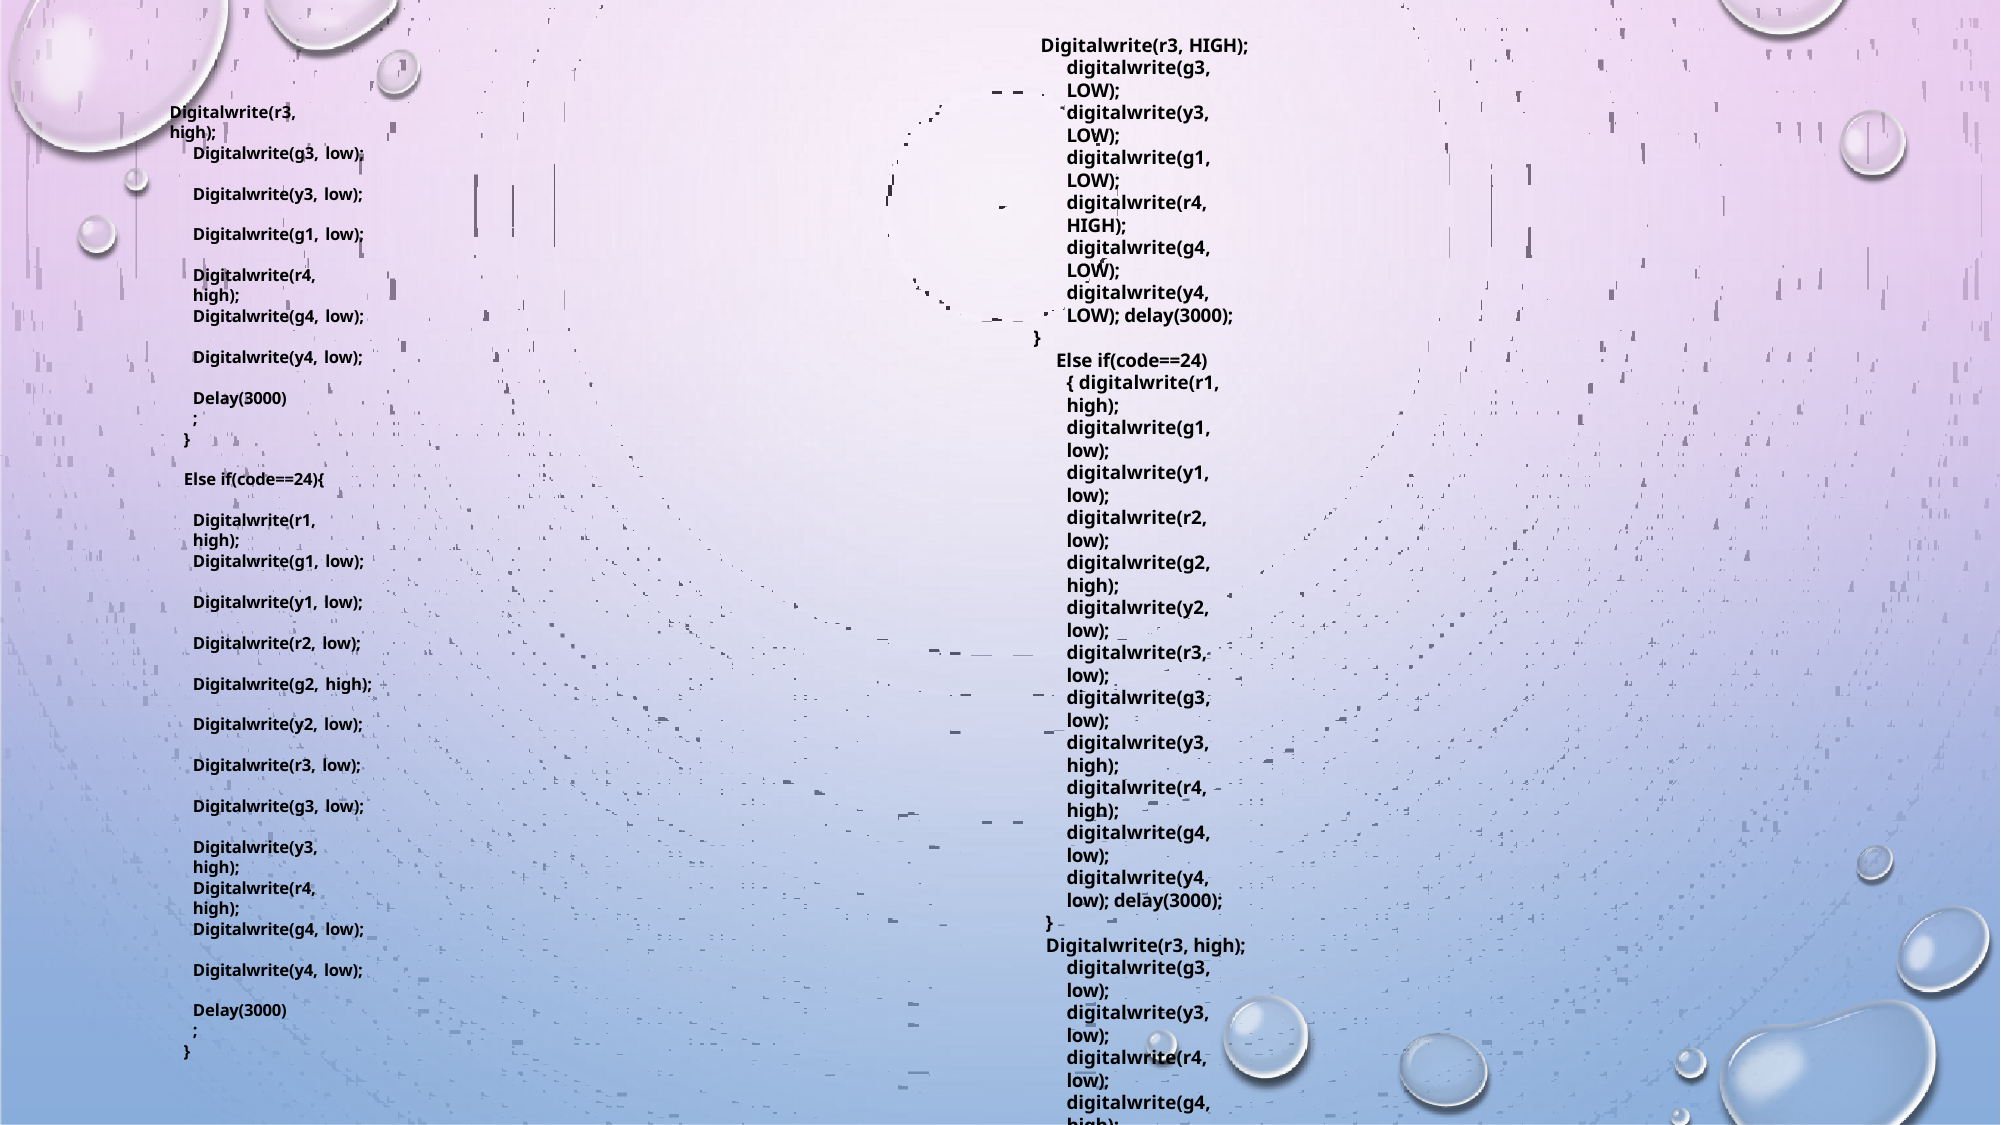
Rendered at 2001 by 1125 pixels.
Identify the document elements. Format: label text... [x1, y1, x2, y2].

text_box Digitalwrite(g4, low); [190, 916, 373, 939]
picture [0, 0, 2000, 1125]
text_box Digitalwrite(g2, high); [190, 671, 374, 694]
text_box Delay(3000); [190, 997, 289, 1040]
text_box Delay(3000); [190, 385, 289, 428]
text_box Digitalwrite(r4, high); [190, 875, 369, 916]
text_box } [181, 426, 192, 449]
text_box Digitalwrite(y2, low); [190, 712, 369, 735]
text_box Digitalwrite(y4, low); [190, 344, 369, 367]
text_box Digitalwrite(r1, high); [190, 507, 369, 548]
text_box Digitalwrite(g4, low); [190, 303, 373, 326]
text_box Digitalwrite(y4, low); [190, 957, 369, 980]
text_box } [181, 1038, 192, 1061]
text_box Digitalwrite(y3, low); [190, 181, 369, 204]
text_box Digitalwrite(r2, low); [190, 630, 368, 653]
text_box Digitalwrite(r3, high); [167, 99, 346, 142]
text_box Digitalwrite(r4, high); [190, 262, 369, 303]
text_box Digitalwrite(y1, low); [190, 589, 369, 612]
text_box Else if(code==24){ [181, 467, 327, 490]
text_box Digitalwrite(g3, low); [190, 793, 373, 816]
text_box Digitalwrite(g1, low); [190, 548, 373, 571]
text_box Digitalwrite(r3, low); [190, 752, 368, 775]
text_box Digitalwrite(g1, low); [190, 222, 373, 245]
text_box Digitalwrite(g3, low); [190, 140, 373, 163]
text_box Digitalwrite(y3, high); [190, 834, 370, 877]
text_box Digitalwrite(r3, HIGH); digitalwrite(g3, LOW); digitalwrite(y3, LOW); digitalwrite(g1, LOW); digitalwrite(r4, HIGH); digitalwrite(g4, LOW); digitalwrite(y4, LOW); delay(3000); } Else if(code==24){ digitalwrite(r1, high); digitalwrite(g1, low); digitalwrite(y1, low); digitalwrite(r2, low); digitalwrite(g2, high); digitalwrite(y2, low); digitalwrite(r3, low); digitalwrite(g3, low); digitalwrite(y3, high); digitalwrite(r4, high); digitalwrite(g4, low); digitalwrite(y4, low); delay(3000); } Digitalwrite(r3, high); digitalwrite(g3, low); digitalwrite(y3, low); digitalwrite(r4, low); digitalwrite(g4, high); digitalwrite(y4, low); delay(3000); } } Int code=0; void loop() { // put your main code here, to run repeatedly: if(irreceiver.Decode()){ Irreceiver.Resume(); code=irreceiver.Decodedirdata.Command; alert(code); } Digitalwrite(r1, low); digitalwrite(g1, high); digitalwrite(y1, low); digitalwrite(r2, low); digitalwrite(g2, low); [1033, 31, 1401, 1125]
